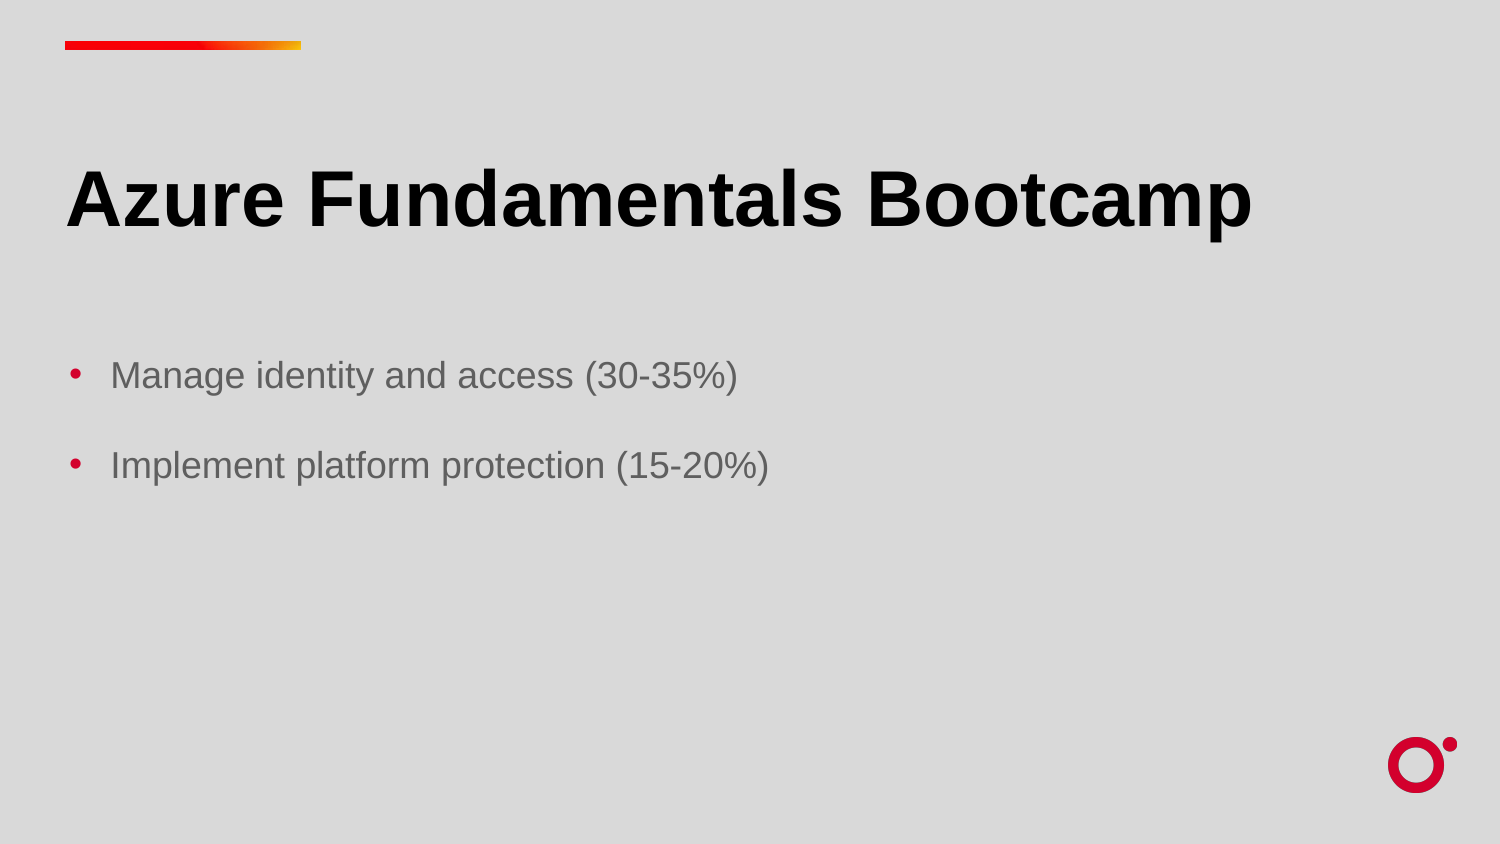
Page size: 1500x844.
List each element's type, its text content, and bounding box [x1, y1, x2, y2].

picture [1388, 737, 1457, 793]
picture [65, 41, 301, 50]
text_box Manage identity and access (30-35%) Implement platform protection (15-20%) [65, 305, 1252, 793]
text_box Azure Fundamentals Bootcamp [65, 132, 1409, 244]
